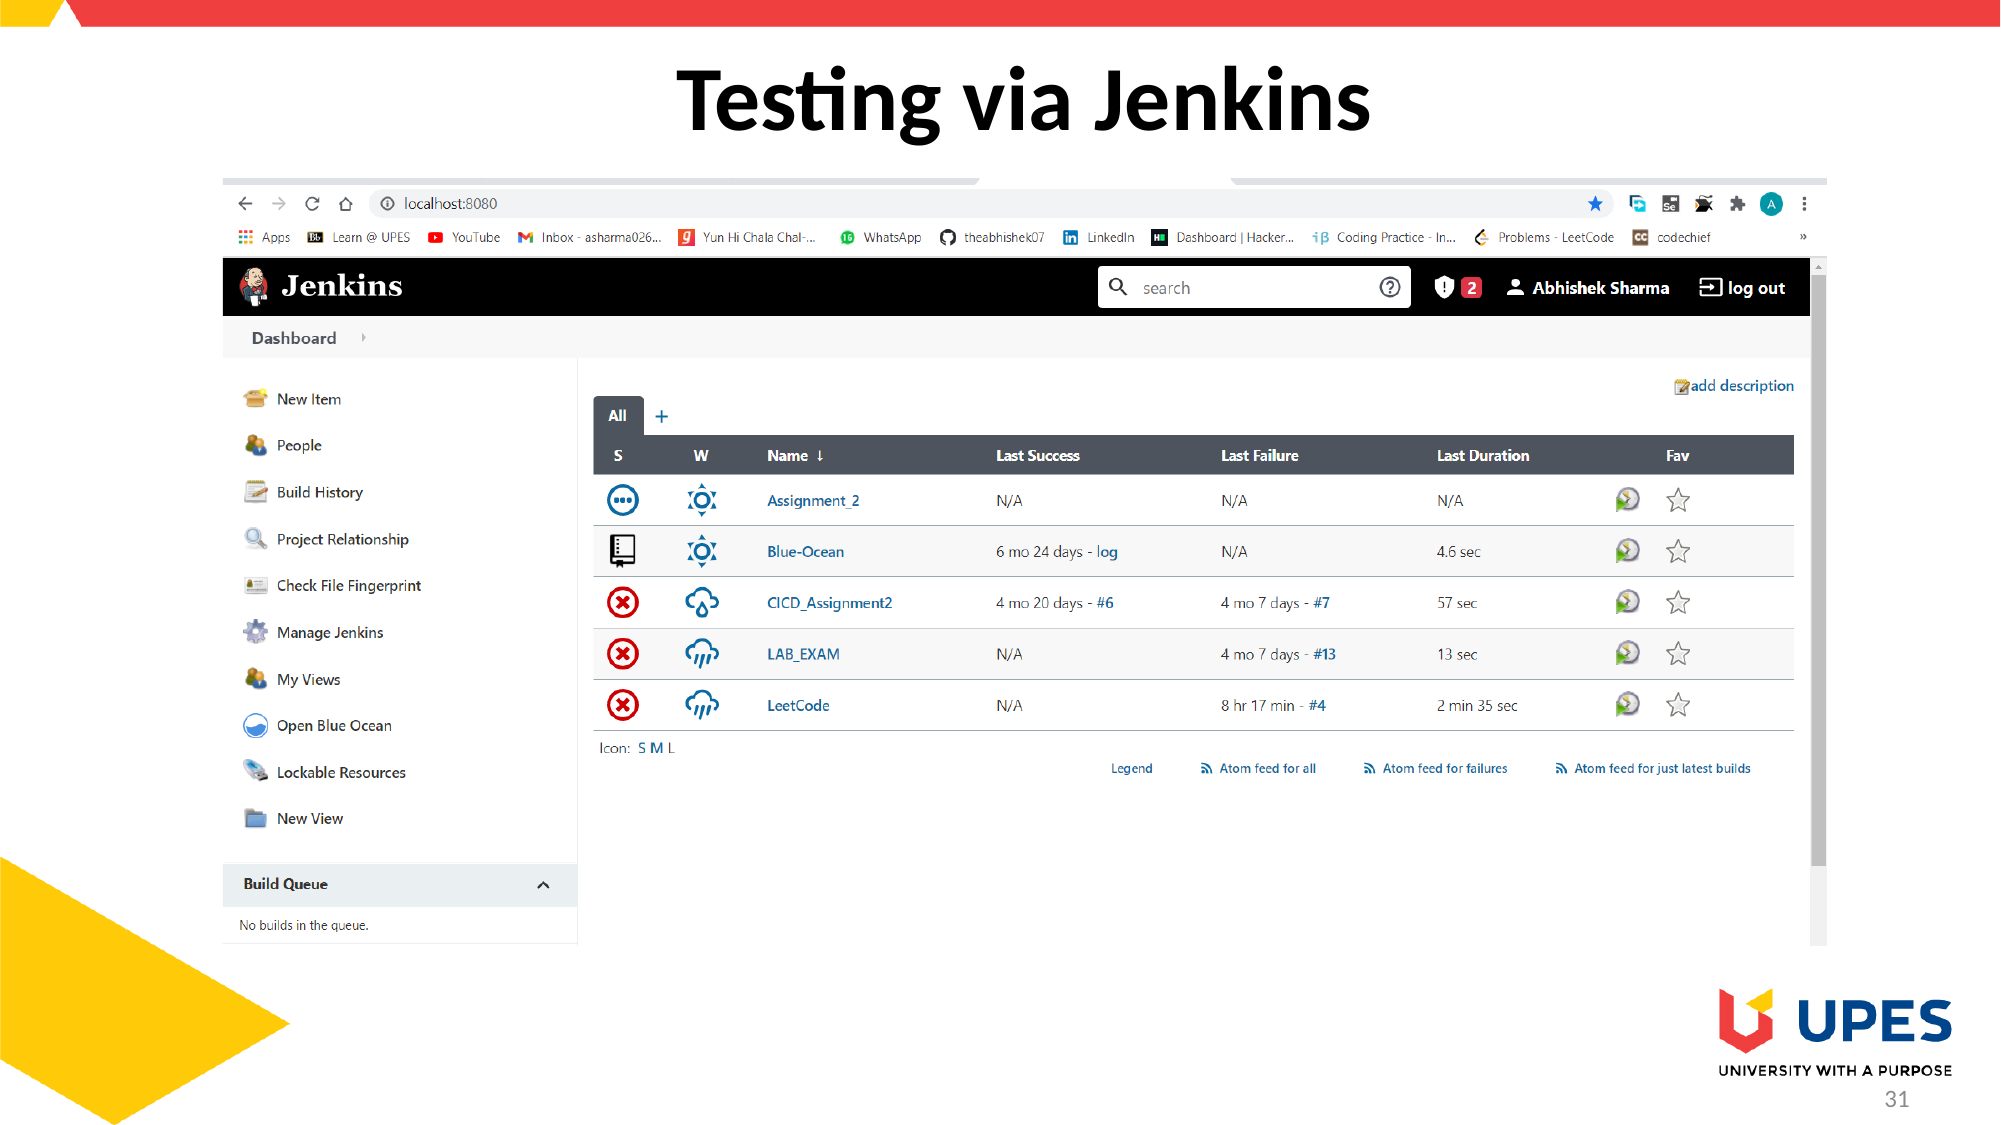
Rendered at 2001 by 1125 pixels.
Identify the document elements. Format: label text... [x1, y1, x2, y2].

title Testing via Jenkins [125, 0, 1925, 188]
picture [0, 0, 2001, 1125]
